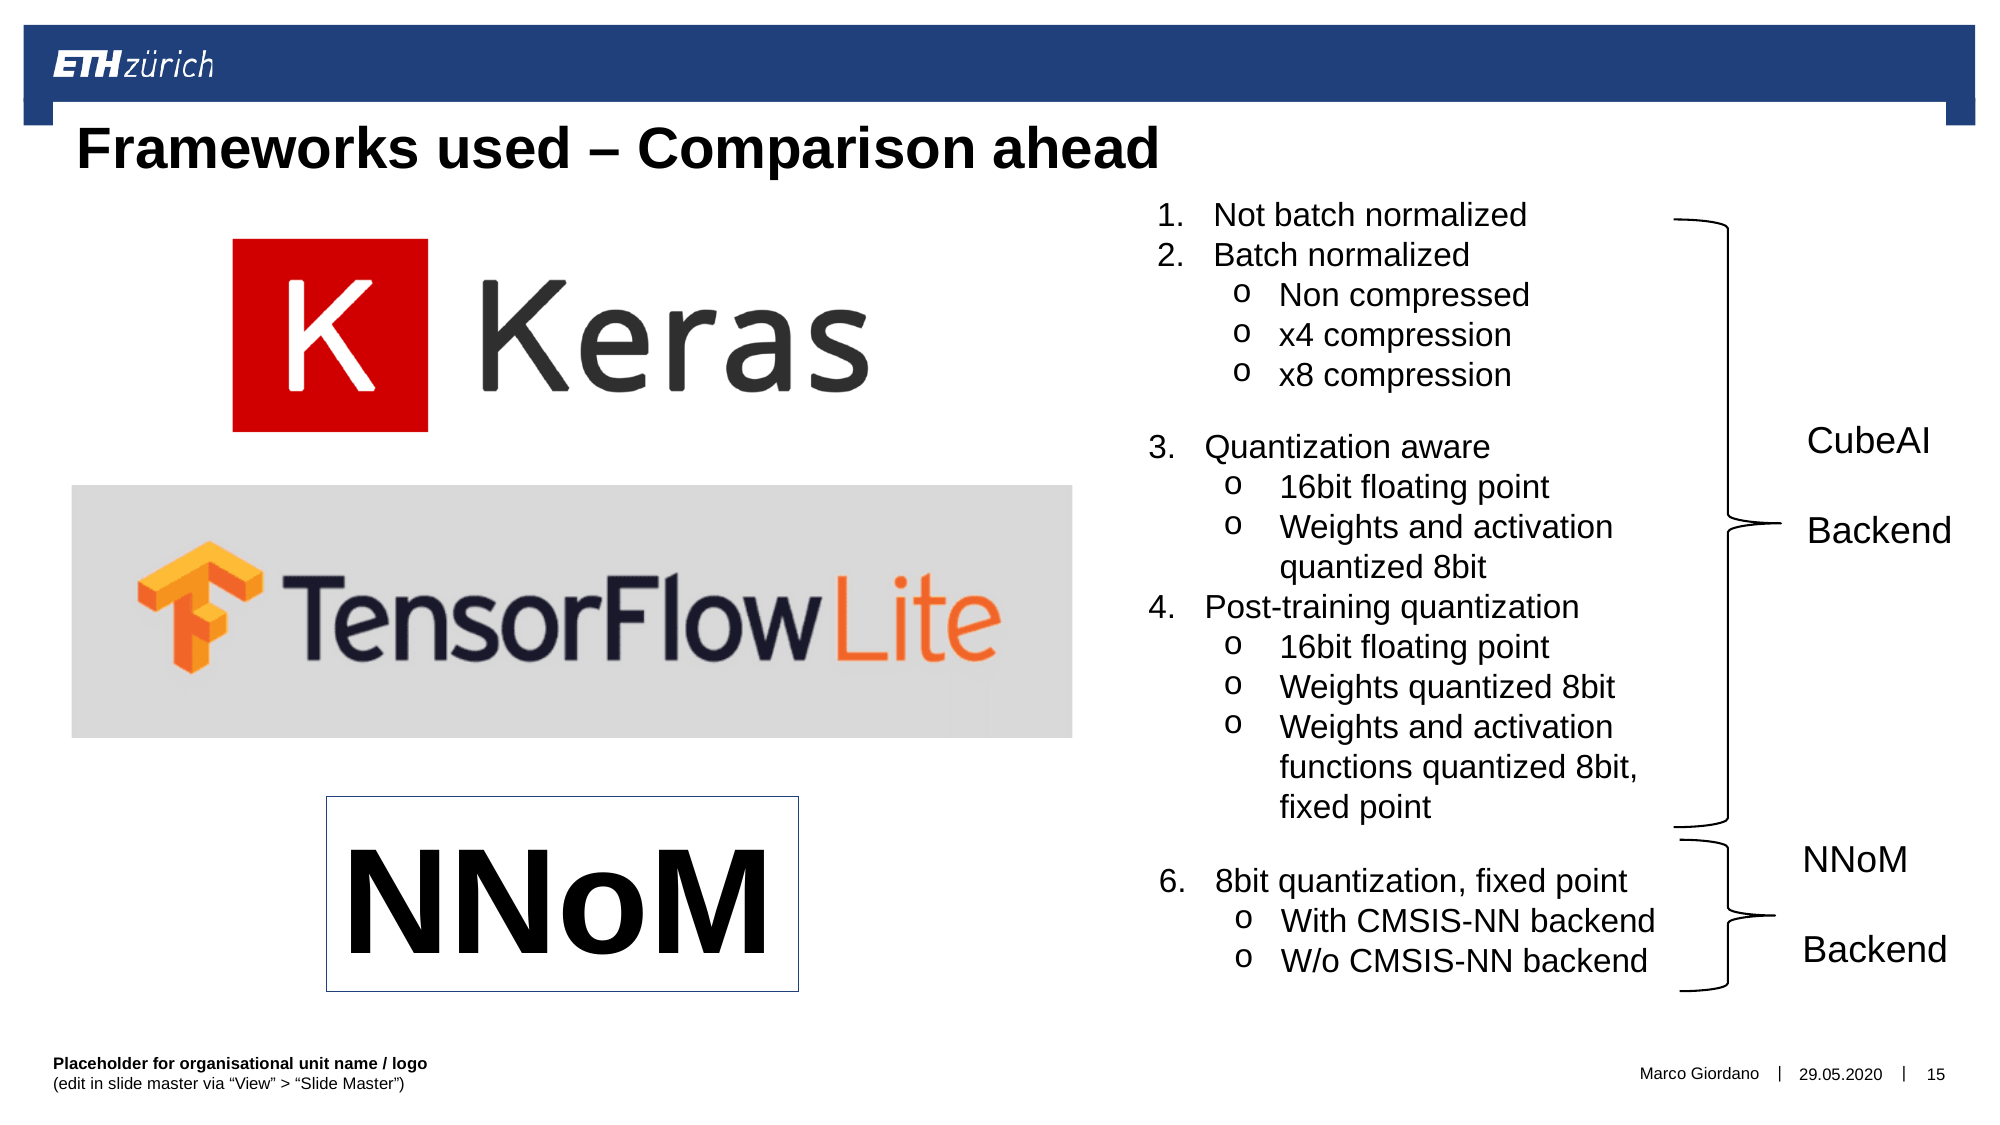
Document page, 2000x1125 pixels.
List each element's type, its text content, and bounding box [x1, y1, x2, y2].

text_box 8bit quantization, fixed point With CMSIS-NN backend W/o CMSIS-NN backend [1144, 851, 1680, 987]
picture [71, 485, 1073, 738]
text_box NNoM Backend [1787, 827, 1963, 977]
picture [228, 235, 915, 436]
text_box Not batch normalized Batch normalized Non compressed x4 compression x8 compression [1142, 186, 1546, 401]
text_box [1679, 838, 1776, 992]
footer Marco Giordano [999, 1034, 1760, 1111]
text_box CubeAI Backend [1792, 408, 1968, 559]
text_box [1673, 218, 1782, 828]
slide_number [1790, 1034, 1892, 1112]
text_box Quantization aware 16bit floating point Weights and activation quantized 8bit Post-training quantization 16bit floating point Weights quantized 8bit Weights and activation functions quantized 8bit, fixed point [1133, 418, 1689, 833]
slide_number 15 [1906, 1034, 1966, 1112]
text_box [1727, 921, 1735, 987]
text_box NNoM [326, 796, 799, 992]
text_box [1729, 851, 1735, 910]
title Frameworks used – Comparison ahead [53, 101, 1946, 262]
